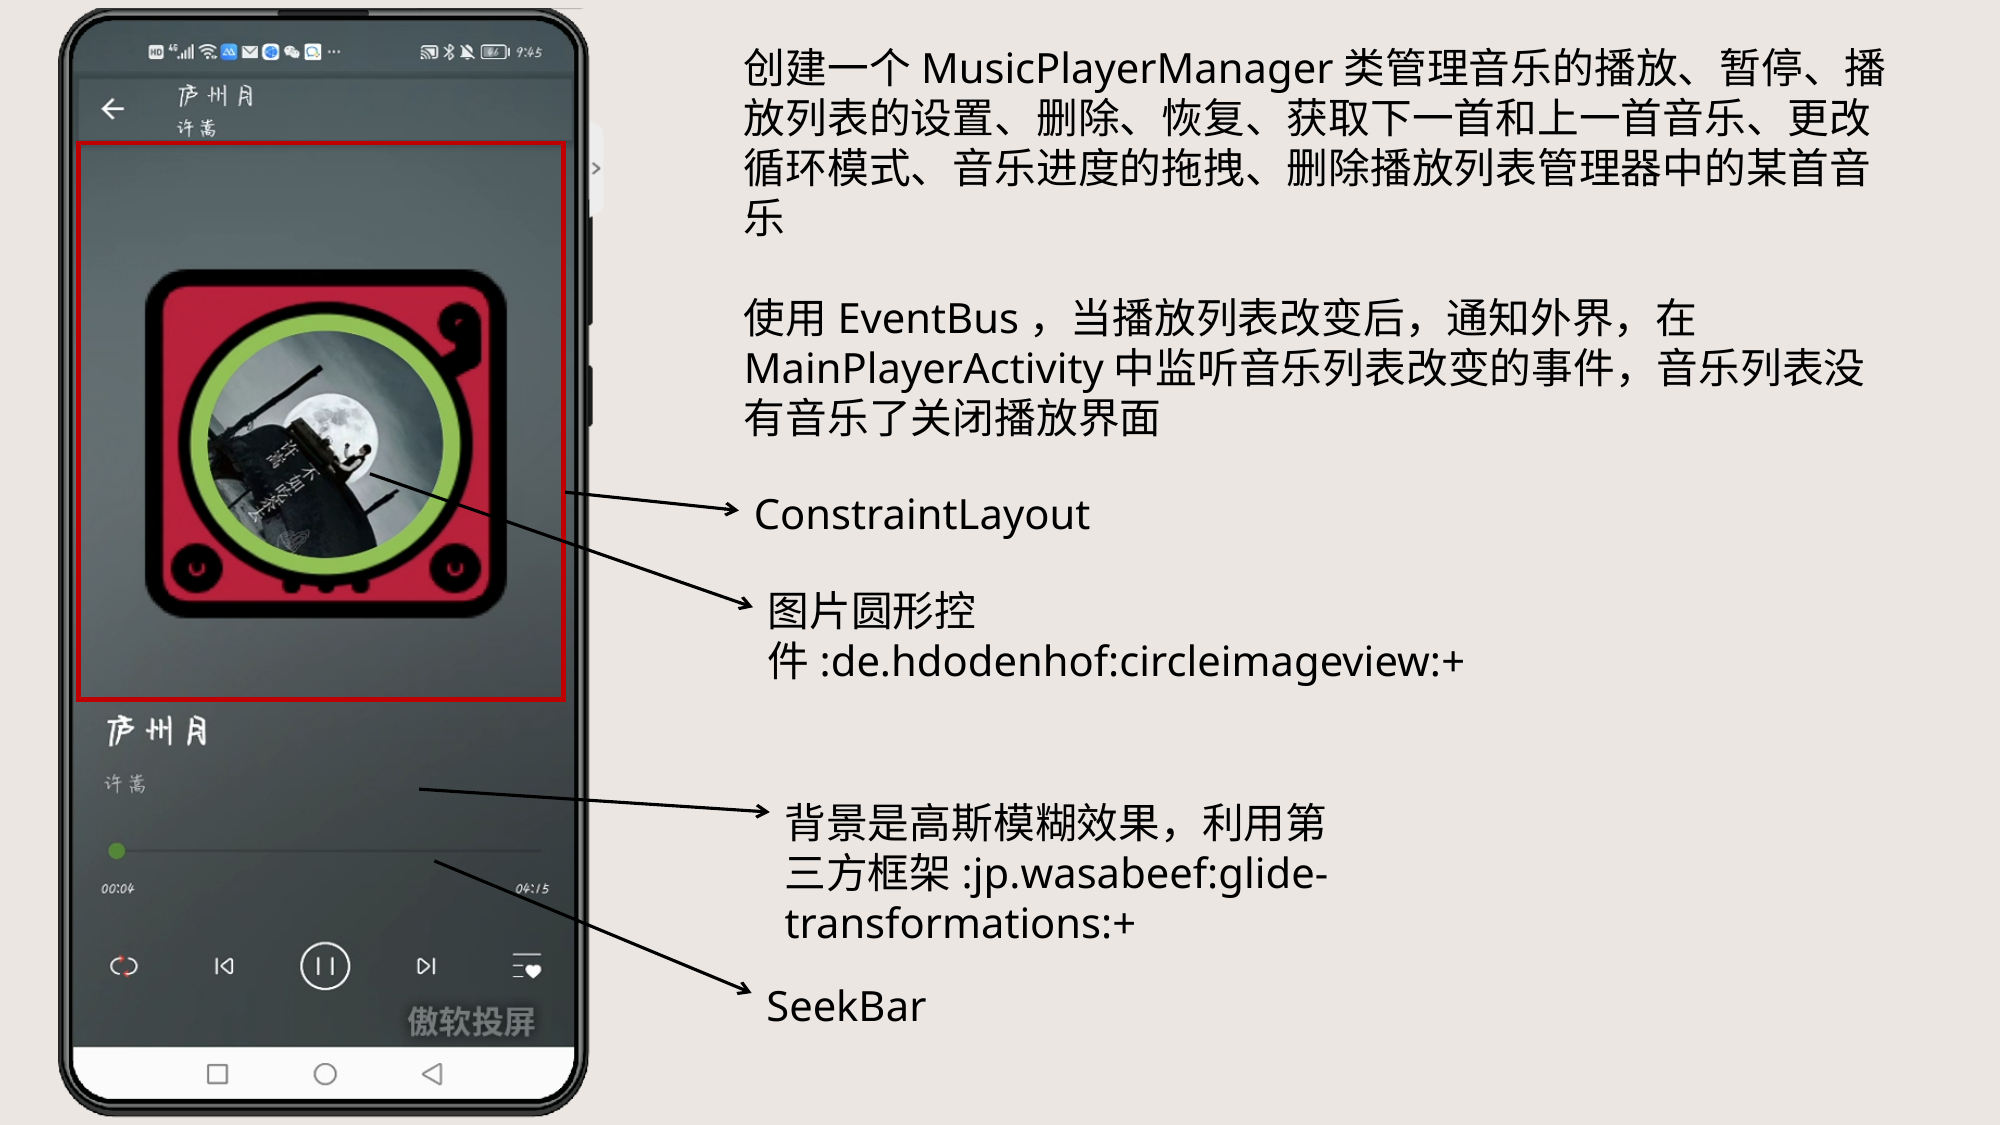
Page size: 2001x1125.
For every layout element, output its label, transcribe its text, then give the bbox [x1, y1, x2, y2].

text_box ConstraintLayout [753, 480, 1348, 546]
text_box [369, 473, 753, 608]
text_box 创建一个MusicPlayerManager类管理音乐的播放、暂停、播放列表的设置、删除、恢复、获取下一首和上一首音乐、更改循环模式、音乐进度的拖拽、删除播放列表管理器中的某首音乐 使用EventBus，当播放列表改变后，通知外界，在MainPlayerActivity中监听音乐列表改变的事件，音乐列表没有音乐了关闭播放界面 [729, 34, 1904, 450]
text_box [419, 789, 770, 812]
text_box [434, 860, 752, 994]
text_box SeekBar [751, 972, 1360, 1038]
text_box 图片圆形控件:de.hdodenhof:circleimageview:+ [753, 576, 1514, 692]
text_box 背景是高斯模糊效果，利用第三方框架:jp.wasabeef:glide-transformations:+ [769, 789, 1379, 954]
picture [31, 8, 622, 1125]
